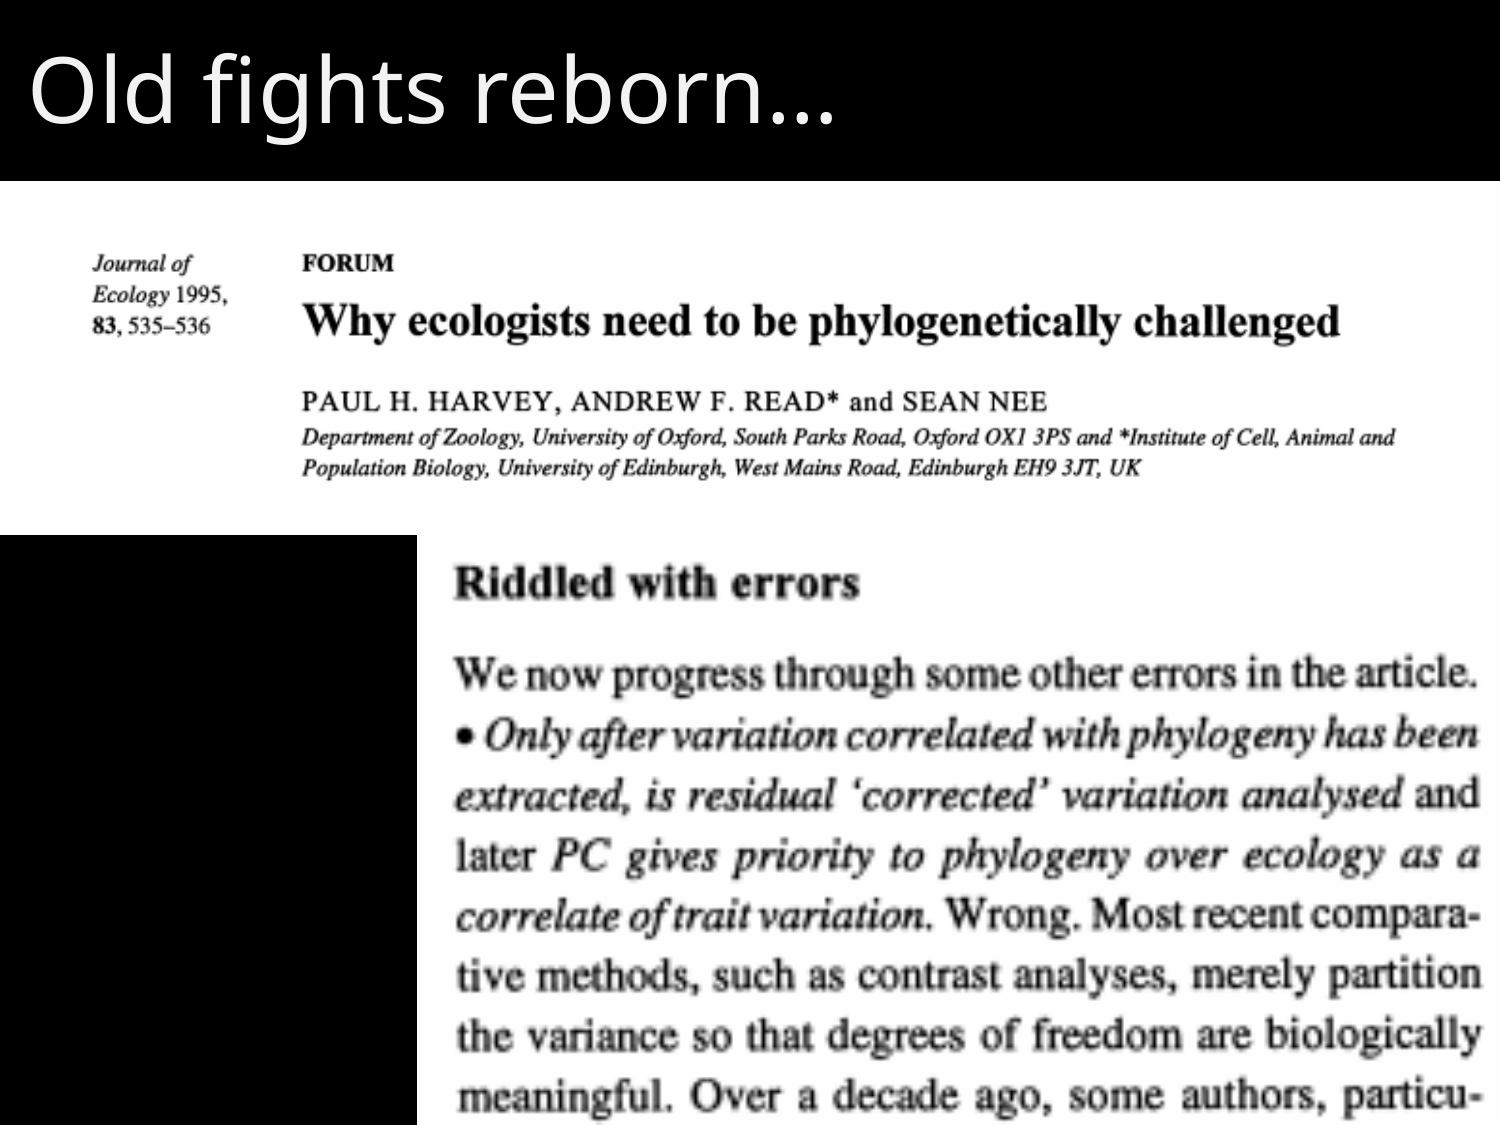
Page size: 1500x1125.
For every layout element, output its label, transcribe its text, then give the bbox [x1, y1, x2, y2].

picture [0, 181, 1500, 1125]
title Old fights reborn… [12, 0, 1363, 181]
